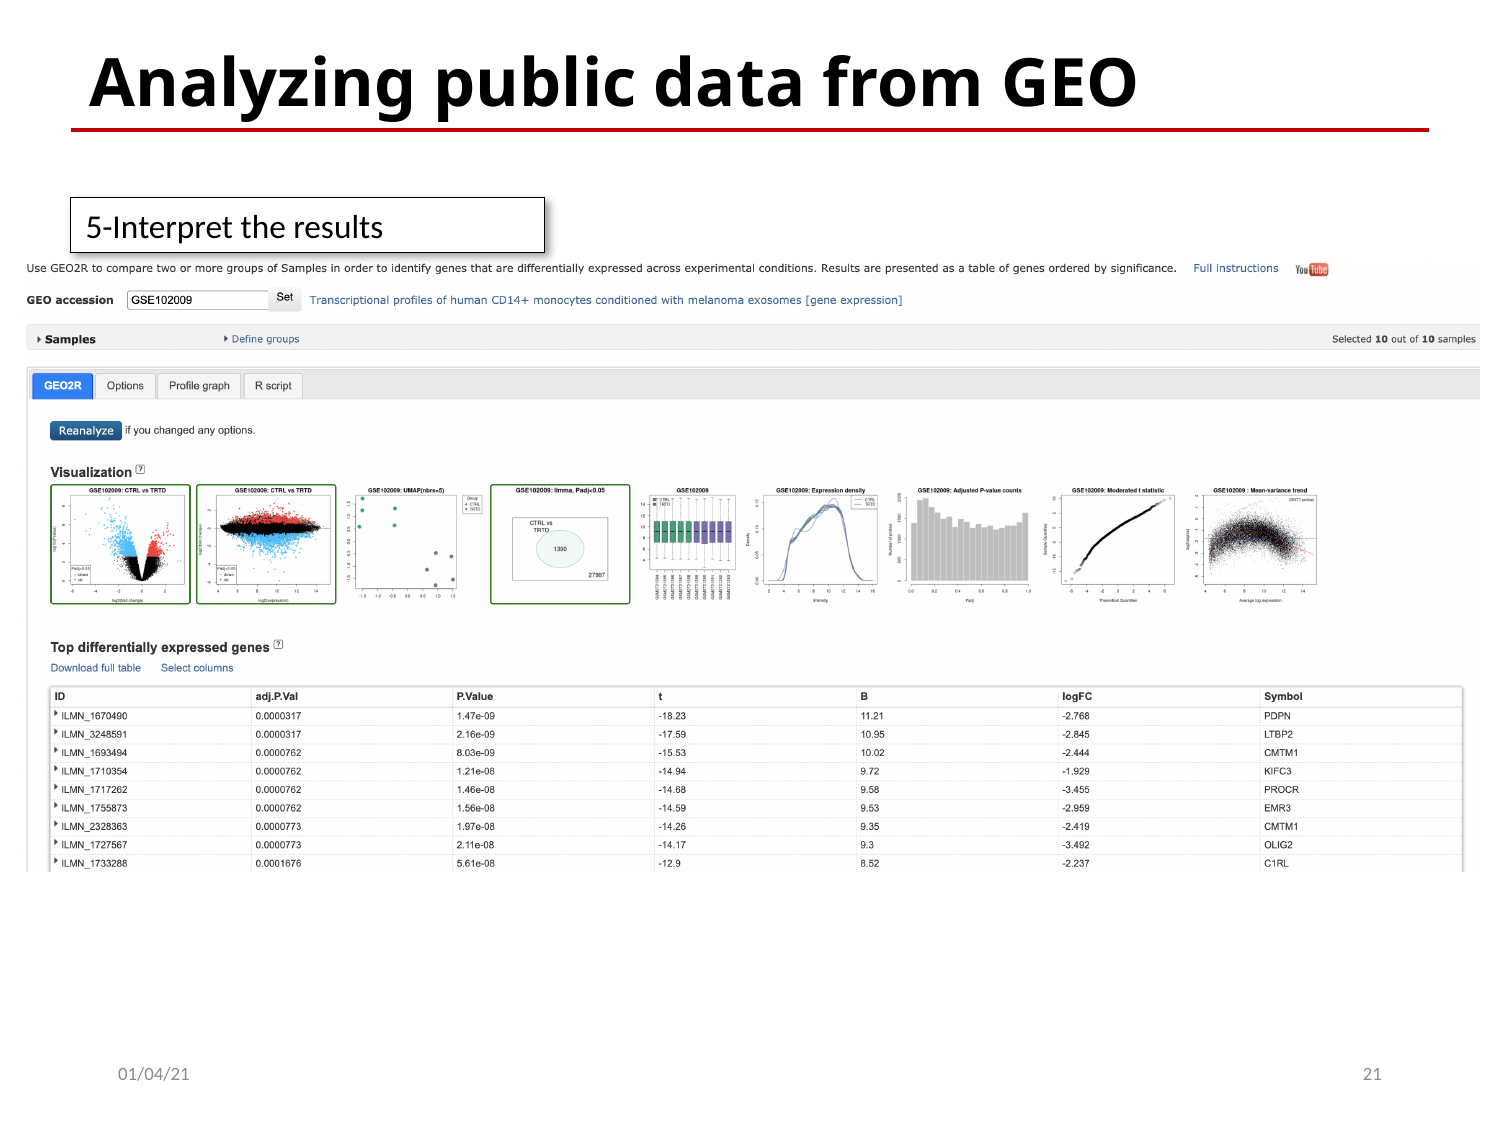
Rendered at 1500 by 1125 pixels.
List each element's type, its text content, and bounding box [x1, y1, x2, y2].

slide_number 21 [1059, 1042, 1397, 1103]
text_box Analyzing public data from GEO [74, 32, 1425, 126]
text_box 5-Interpret the results [70, 197, 545, 253]
picture [19, 259, 1481, 872]
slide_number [103, 1042, 441, 1103]
